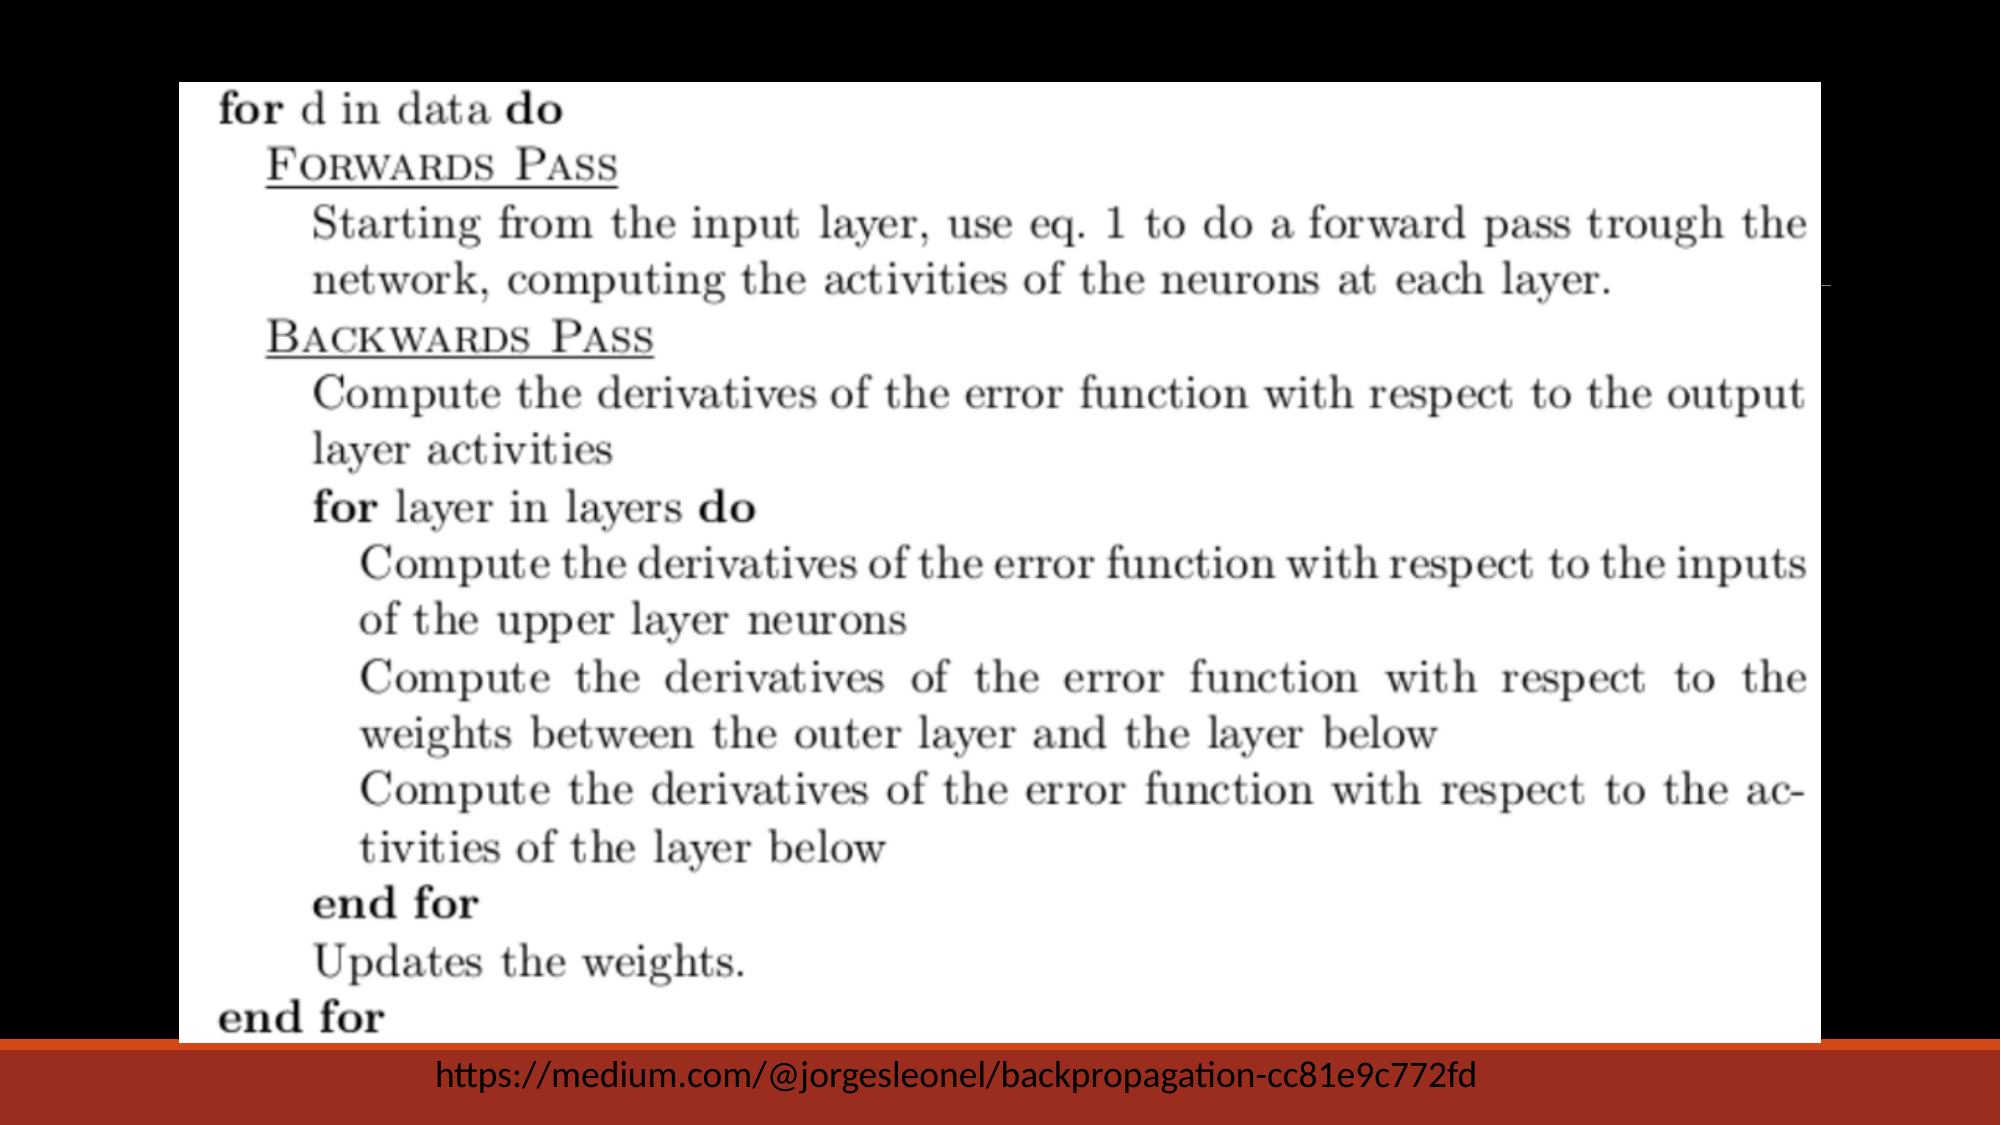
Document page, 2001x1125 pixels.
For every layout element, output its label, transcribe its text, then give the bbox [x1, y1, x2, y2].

picture [179, 82, 1821, 1043]
text_box https://medium.com/@jorgesleonel/backpropagation-cc81e9c772fd [420, 1042, 1960, 1102]
